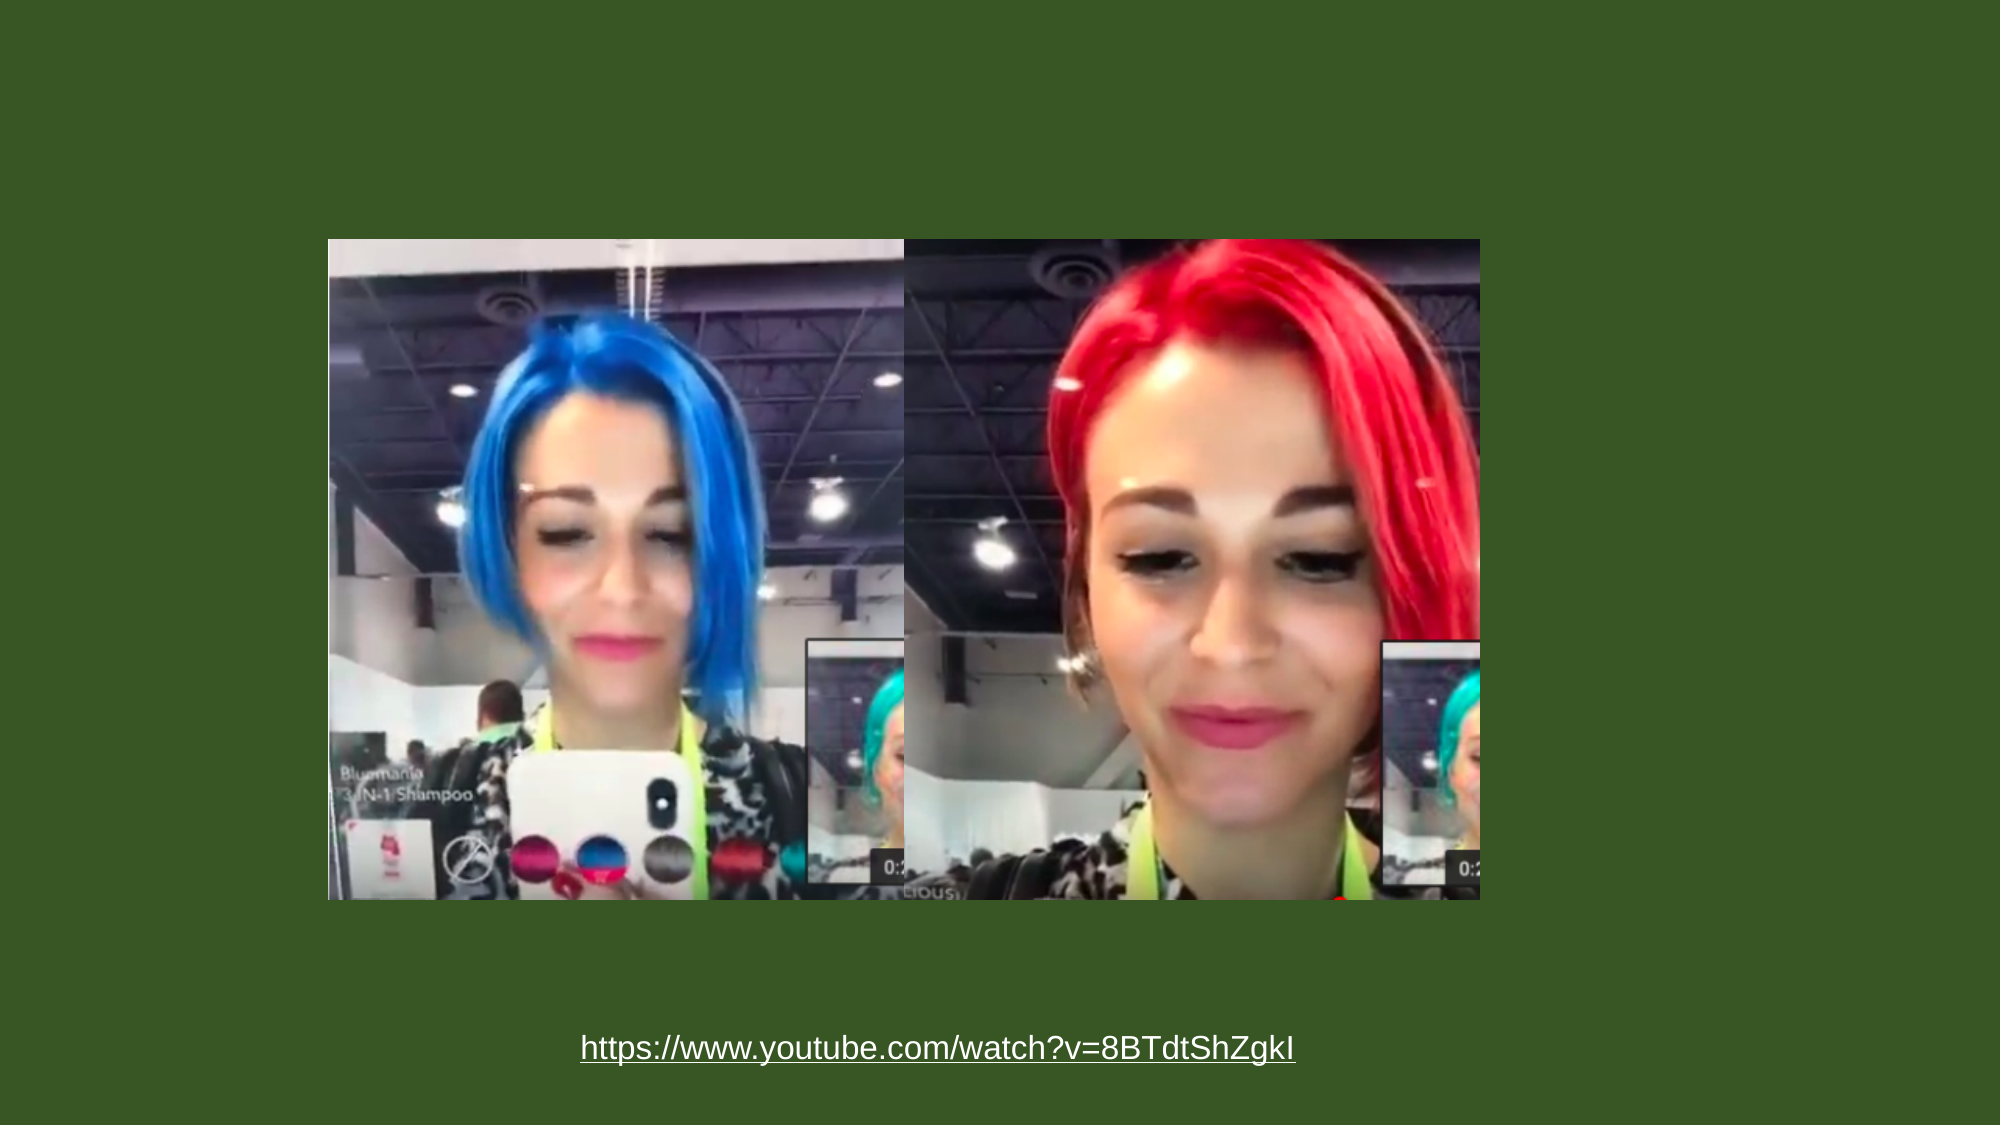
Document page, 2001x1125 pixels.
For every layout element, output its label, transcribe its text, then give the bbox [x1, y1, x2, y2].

picture [328, 239, 1481, 900]
text_box https://www.youtube.com/watch?v=8BTdtShZgkI [280, 1018, 1596, 1074]
